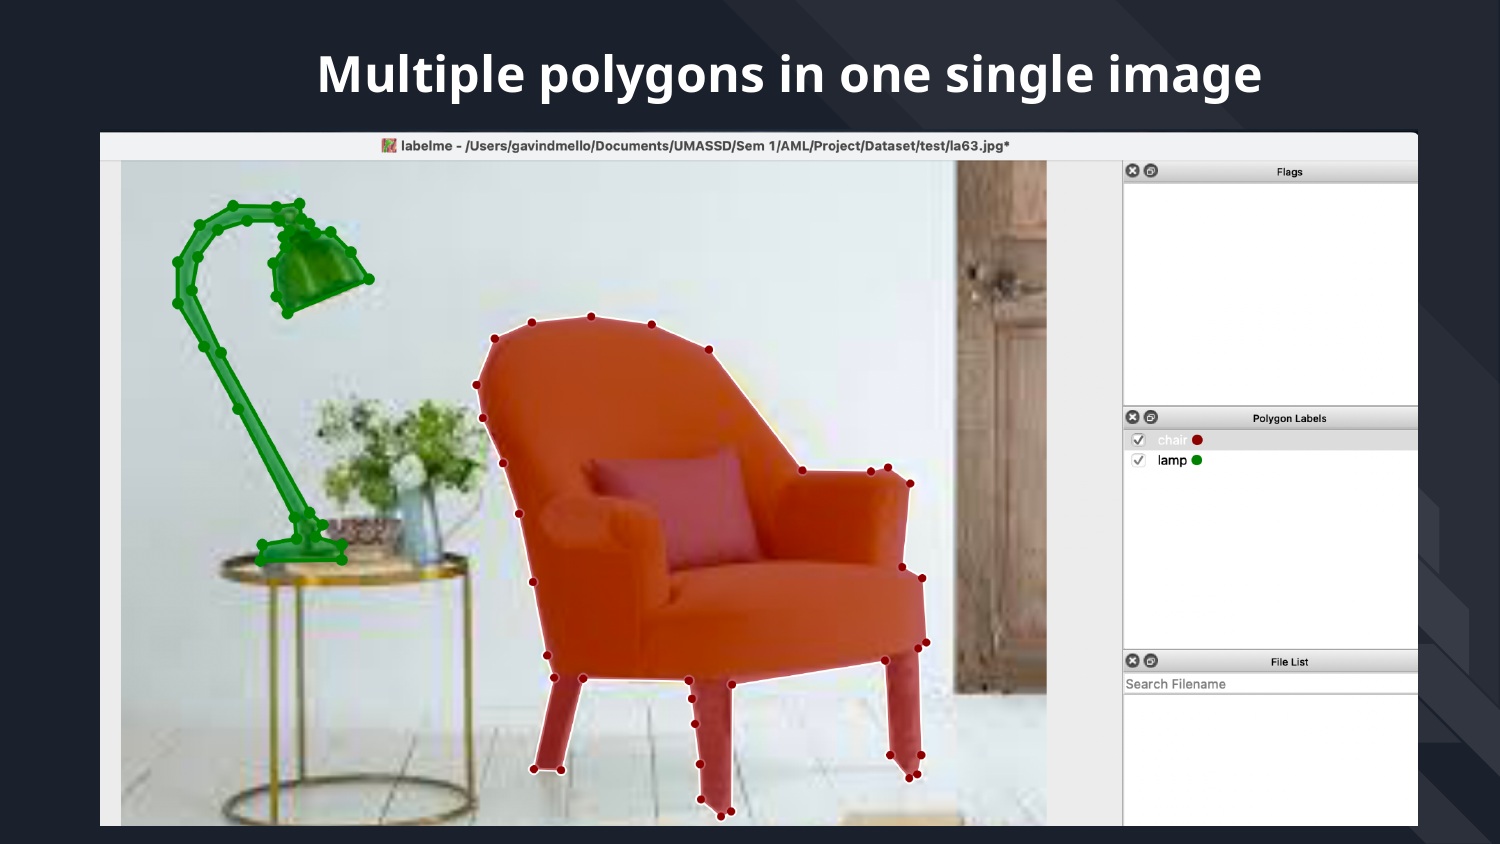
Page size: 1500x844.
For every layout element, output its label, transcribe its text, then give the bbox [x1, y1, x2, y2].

picture [100, 129, 1418, 827]
title Multiple polygons in one single image [212, 27, 1368, 128]
